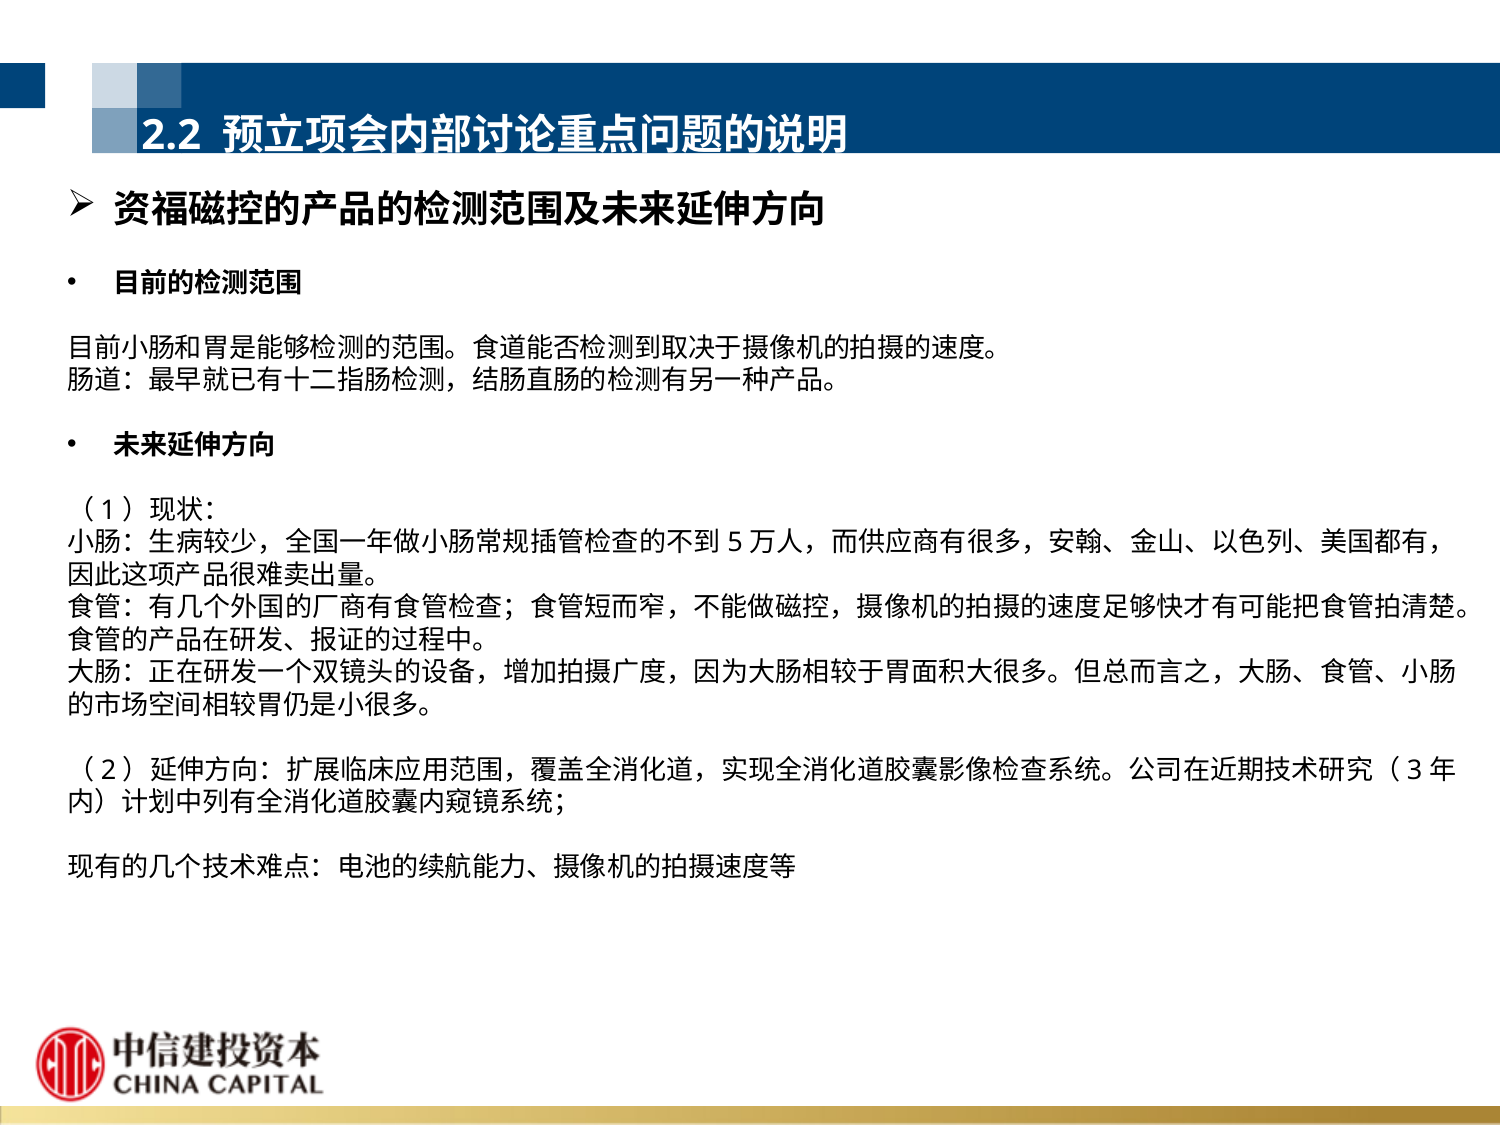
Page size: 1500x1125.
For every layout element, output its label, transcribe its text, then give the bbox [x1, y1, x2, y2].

text_box 2.2 预立项会内部讨论重点问题的说明 [126, 65, 993, 166]
text_box 资福磁控的产品的检测范围及未来延伸方向 目前的检测范围 目前小肠和胃是能够检测的范围。食道能否检测到取决于摄像机的拍摄的速度。 肠道：最早就已有十二指肠检测，结肠直肠的检测有另一种产品。 未来延伸方向 （1）现状： 小肠：生病较少，全国一年做小肠常规插管检查的不到5万人，而供应商有很多，安翰、金山、以色列、美国都有，因此这项产品很难卖出量。 食管：有几个外国的厂商有食管检查；食管短而窄，不能做磁控，摄像机的拍摄的速度足够快才有可能把食管拍清楚。食管的产品在研发、报证的过程中。 大肠：正在研发一个双镜头的设备，增加拍摄广度，因为大肠相较于胃面积大很多。但总而言之，大肠、食管、小肠的市场空间相较胃仍是小很多。 （2）延伸方向：扩展临床应用范围，覆盖全消化道，实现全消化道胶囊影像检查系统。公司在近期技术研究（3年内）计划中列有全消化道胶囊内窥镜系统； 现有的几个技术难点：电池的续航能力、摄像机的拍摄速度等 [52, 177, 1471, 890]
picture [0, 1004, 1500, 1125]
